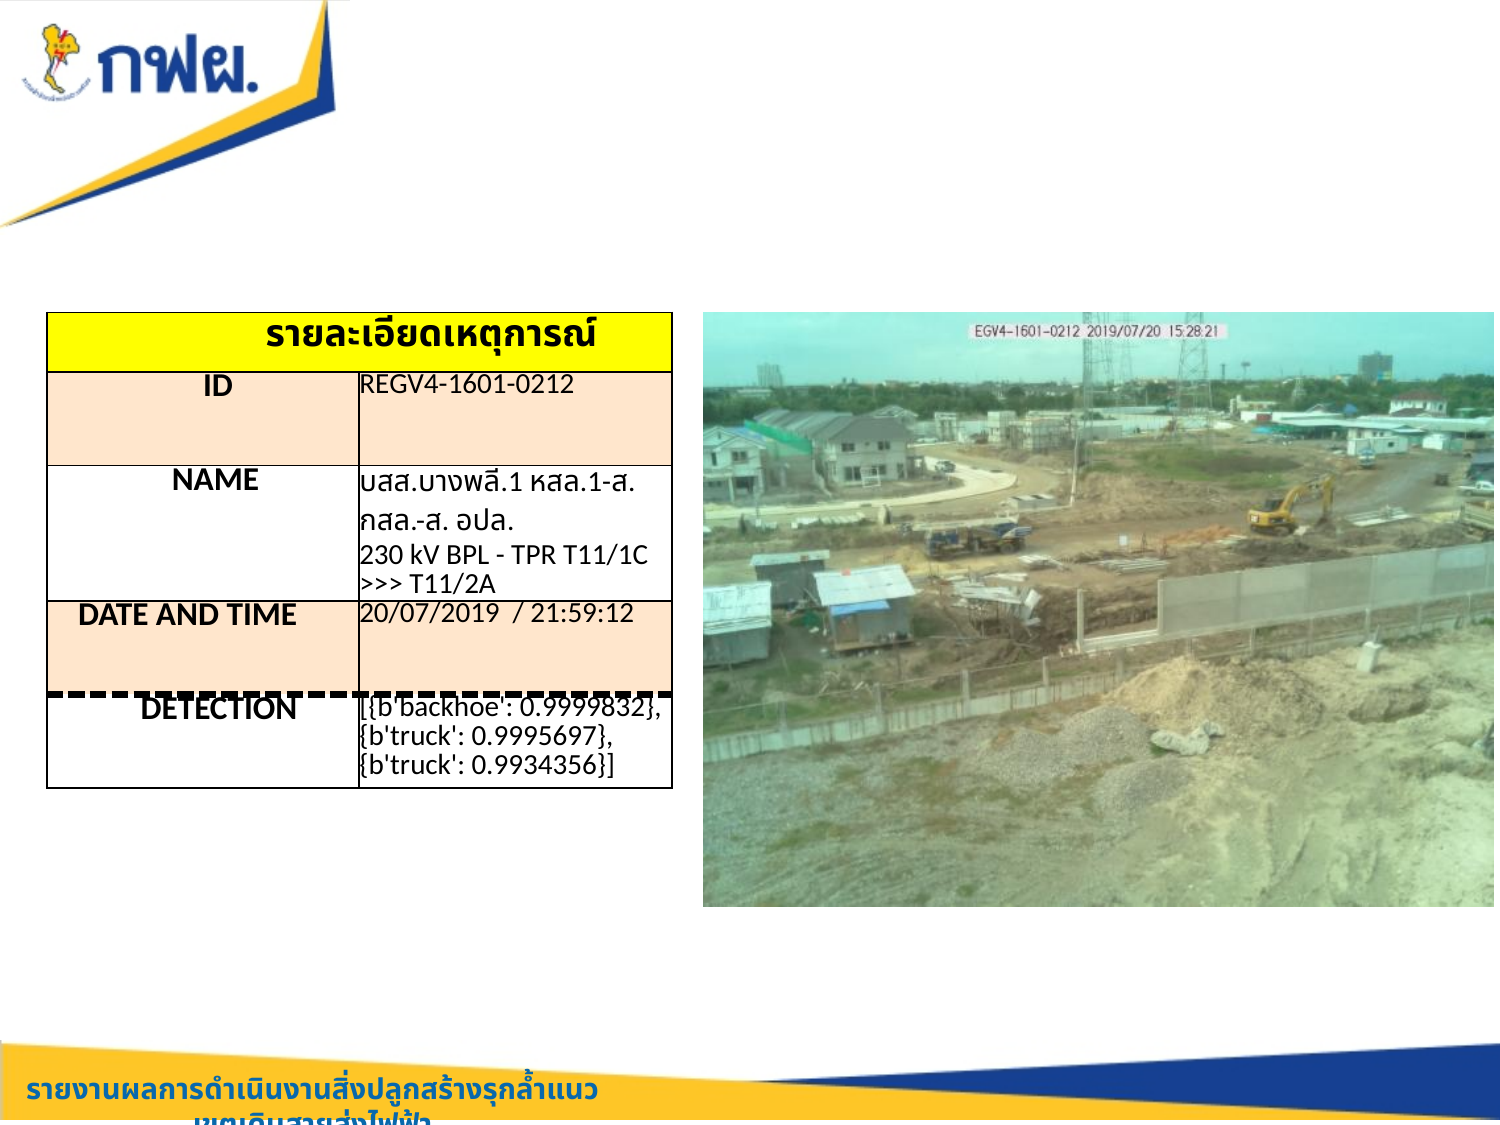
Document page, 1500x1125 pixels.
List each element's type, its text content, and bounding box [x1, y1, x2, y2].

table_cell 20/07/2019 / 21:59:12 [360, 602, 671, 694]
table_cell [{b'backhoe': 0.9999832}, {b'truck': 0.9995697}, {b'truck': 0.9934356}] [360, 694, 671, 787]
table_cell DATE AND TIME [48, 602, 358, 694]
table_cell บสส.บางพลี.1 หสล.1-ส. กสล.-ส. อปล. 230 kV BPL - TPR T11/1C >>> T11/2A [360, 466, 671, 600]
table_cell DETECTION [48, 694, 358, 787]
table_cell REGV4-1601-0212 [360, 373, 671, 465]
table_cell ID [48, 373, 358, 465]
picture [702, 312, 1494, 907]
picture [0, 0, 351, 235]
picture [0, 1040, 1500, 1120]
table_cell NAME [48, 466, 358, 600]
table_header รายละเอียดเหตุการณ์ [48, 313, 671, 371]
